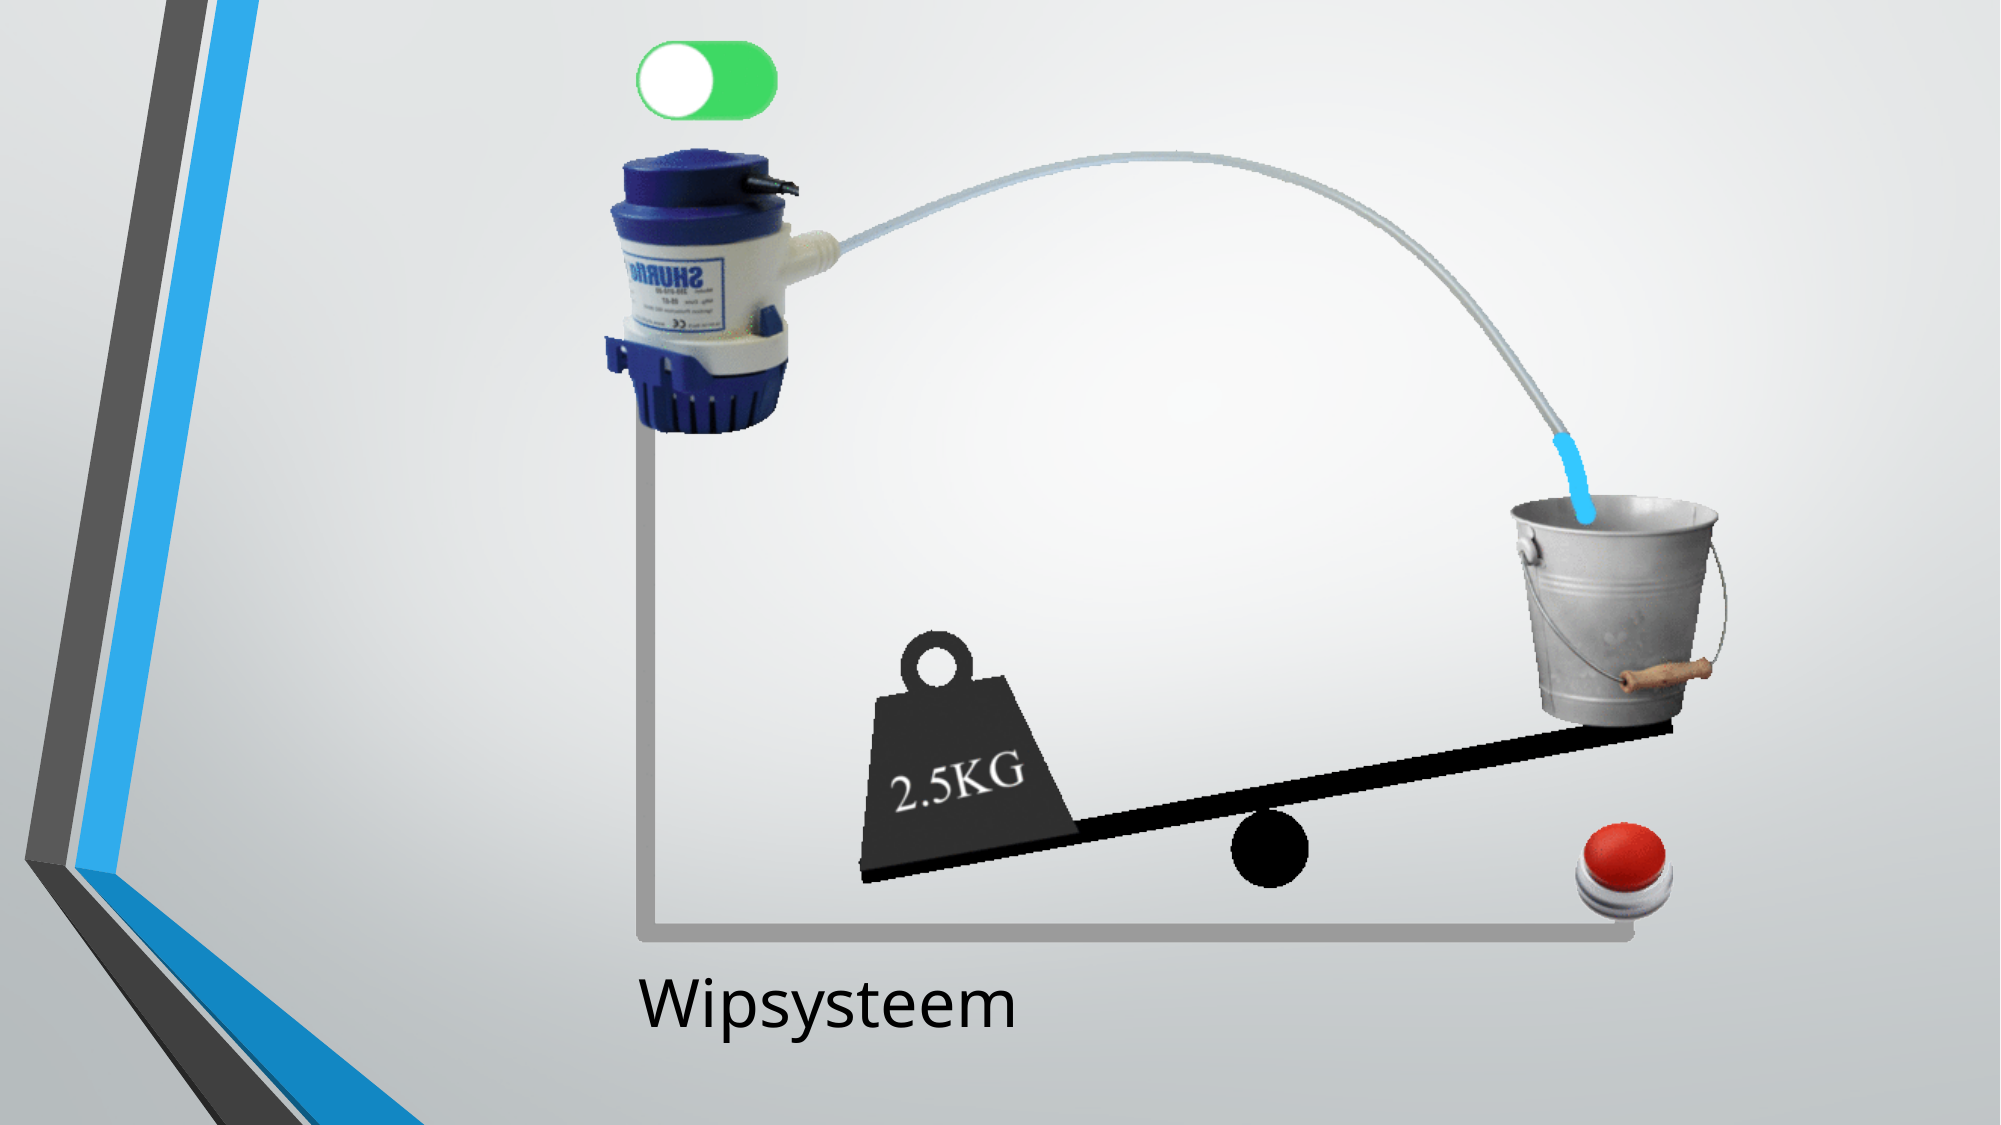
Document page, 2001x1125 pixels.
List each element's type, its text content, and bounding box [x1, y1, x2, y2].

picture [570, 0, 1781, 993]
text_box Wipsysteem [624, 993, 1035, 1048]
